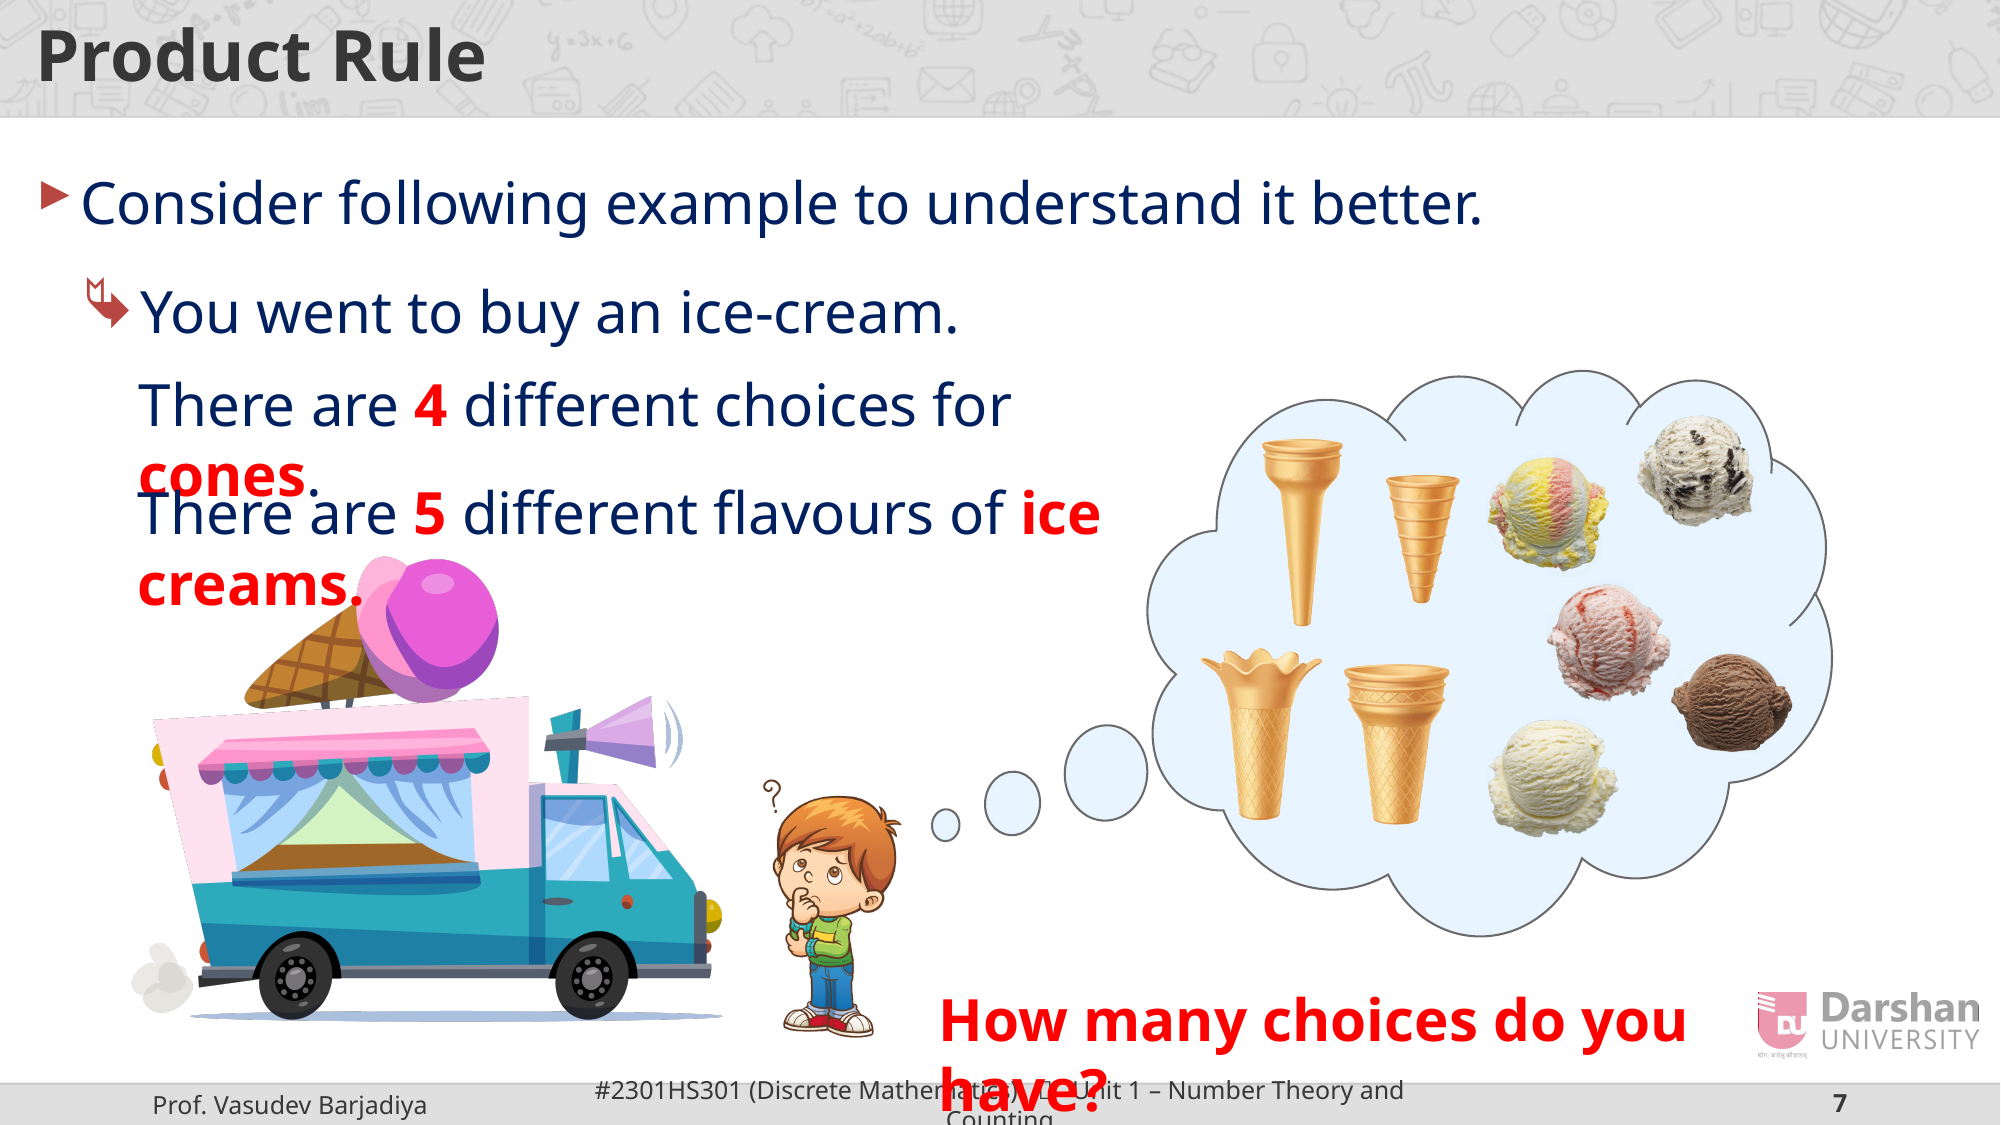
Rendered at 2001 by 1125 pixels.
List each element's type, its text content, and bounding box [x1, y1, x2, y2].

list Consider following example to understand it better. You went to buy an ice-cream. [21, 141, 1979, 344]
picture [1541, 580, 1796, 754]
title Product Rule [0, 0, 2000, 117]
picture [1633, 412, 1759, 533]
picture [1381, 455, 1465, 607]
picture [1482, 453, 1611, 577]
text_box [931, 808, 961, 843]
text_box There are 4 different choices for cones. [124, 360, 1077, 469]
picture [1481, 713, 1626, 844]
text_box How many choices do you have? [924, 976, 1731, 1125]
picture [79, 531, 902, 1065]
text_box [1228, 369, 1834, 938]
text_box [1063, 724, 1149, 822]
text_box [983, 770, 1042, 837]
text_box There are 5 different flavours of ice creams. [122, 469, 1179, 624]
picture [1195, 425, 1453, 831]
text_box [1147, 427, 1256, 806]
